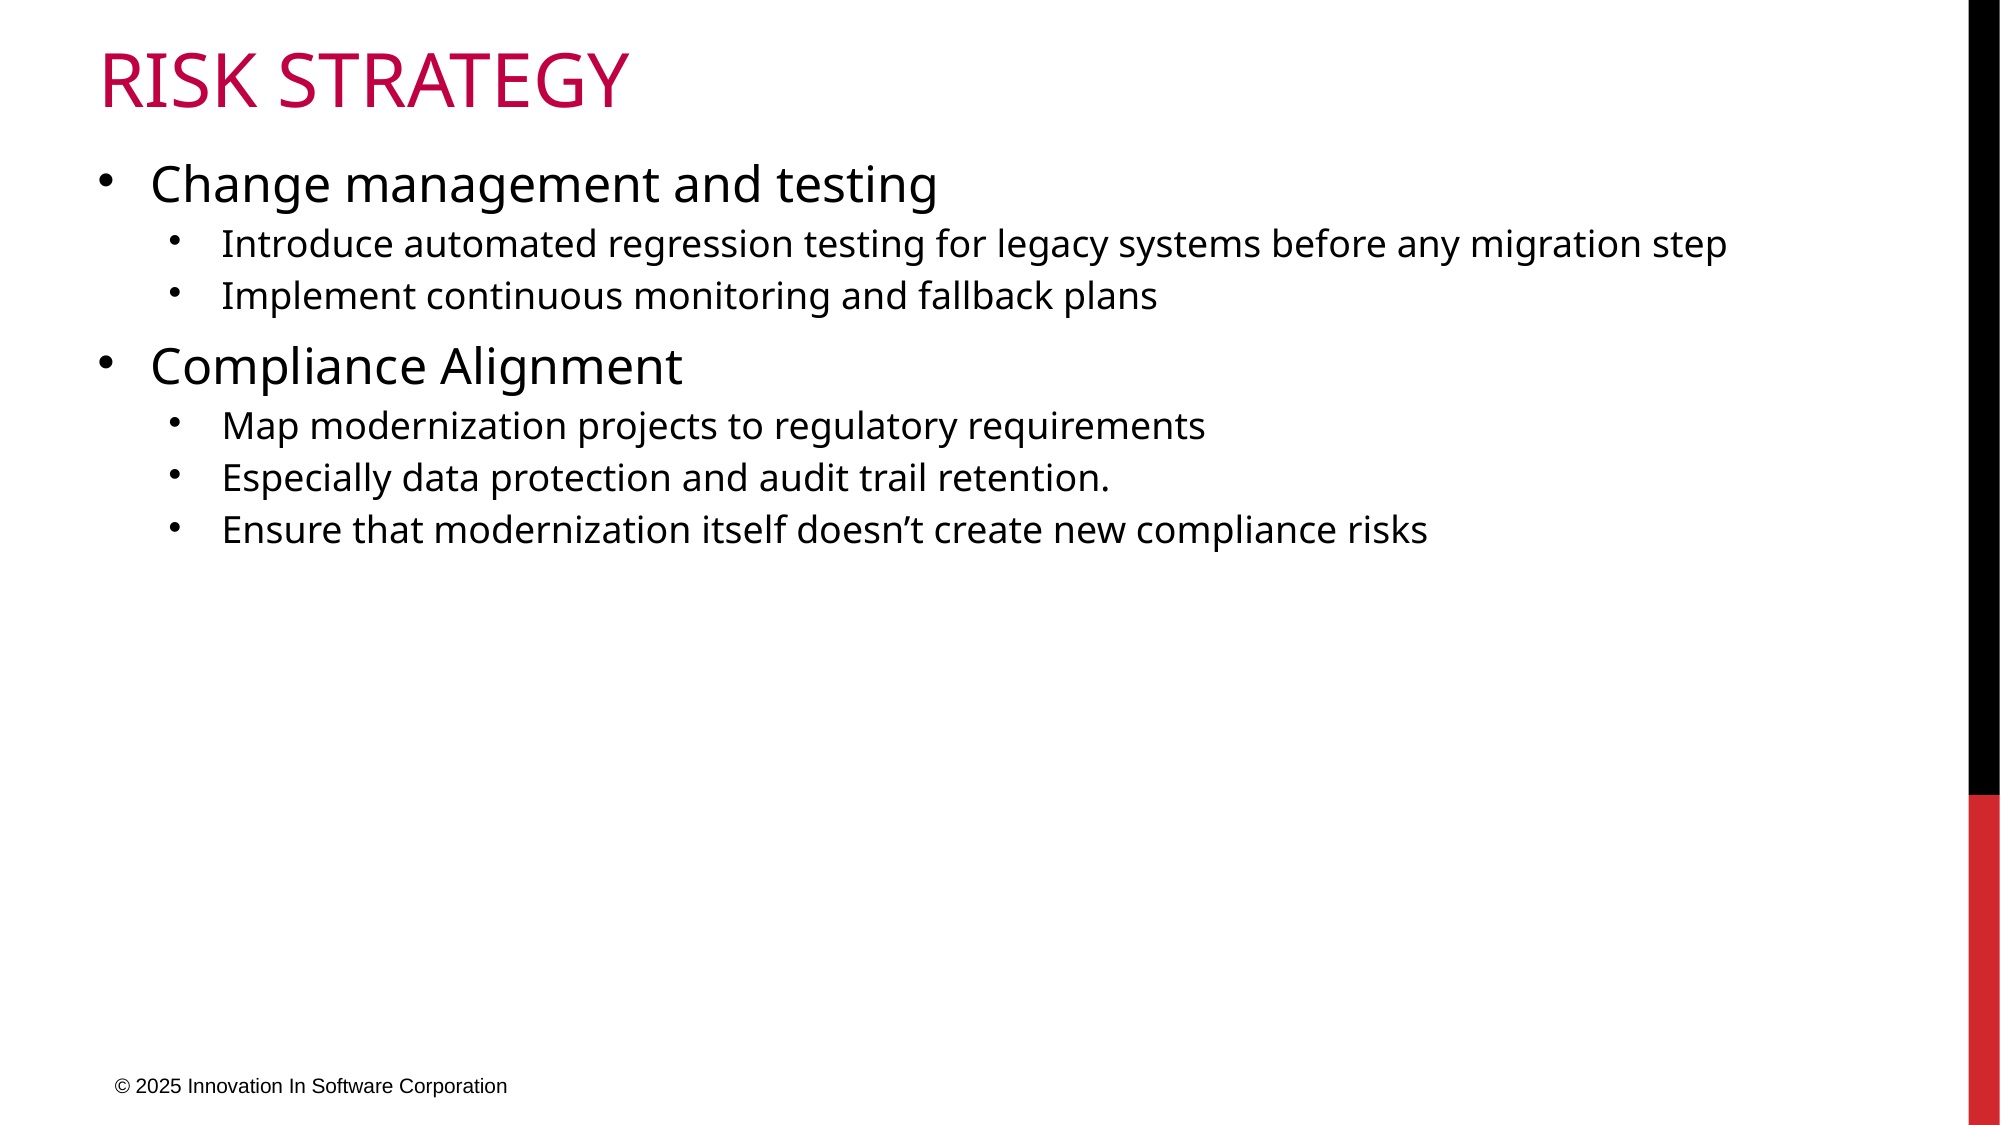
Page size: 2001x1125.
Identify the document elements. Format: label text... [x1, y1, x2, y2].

footer © 2025 Innovation In Software Corporation [99, 1065, 850, 1112]
list Change management and testing Introduce automated regression testing for legacy systems before any migration step Implement continuous monitoring and fallback plans Compliance Alignment Map modernization projects to regulatory requirements Especially data protection and audit trail retention. Ensure that modernization itself doesn’t create new compliance risks [79, 158, 1884, 988]
title Risk strategy [98, 23, 1413, 143]
